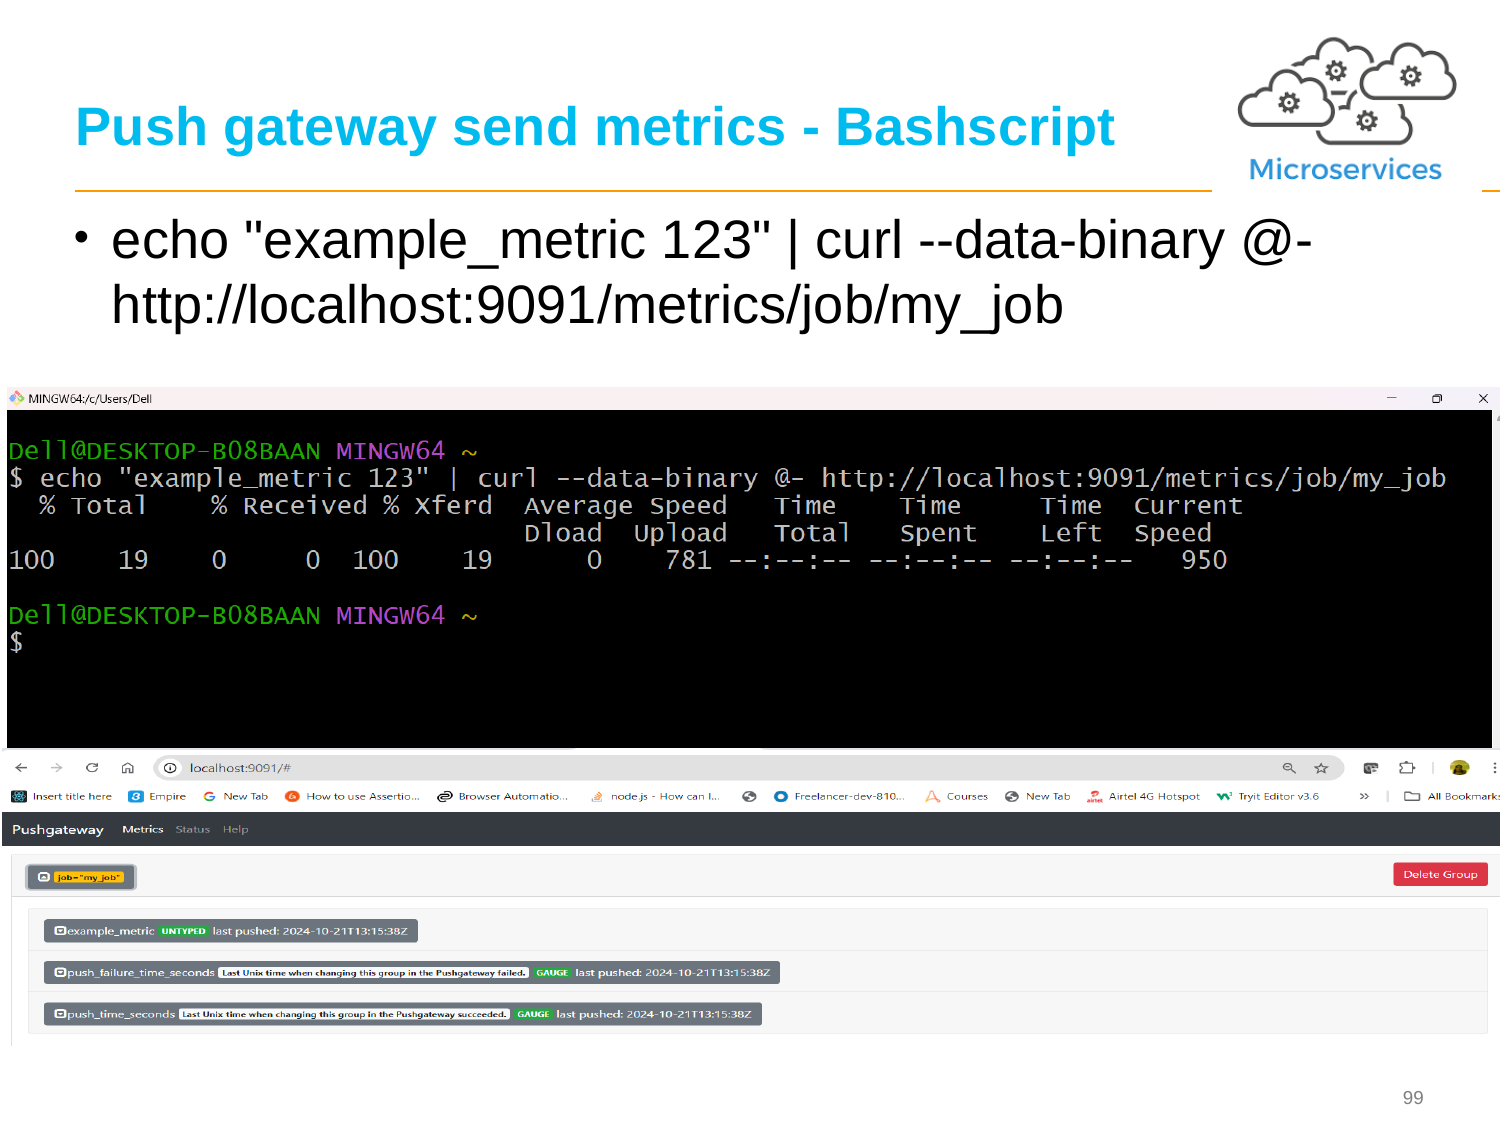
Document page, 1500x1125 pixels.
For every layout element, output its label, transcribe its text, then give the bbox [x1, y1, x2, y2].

title Push gateway send metrics - Bashscript [75, 27, 1422, 157]
list echo "example_metric 123" | curl --data-binary @- http://localhost:9091/metrics/job/my_job [73, 203, 1424, 385]
picture [2, 387, 1500, 1090]
picture [1212, 1, 1482, 203]
